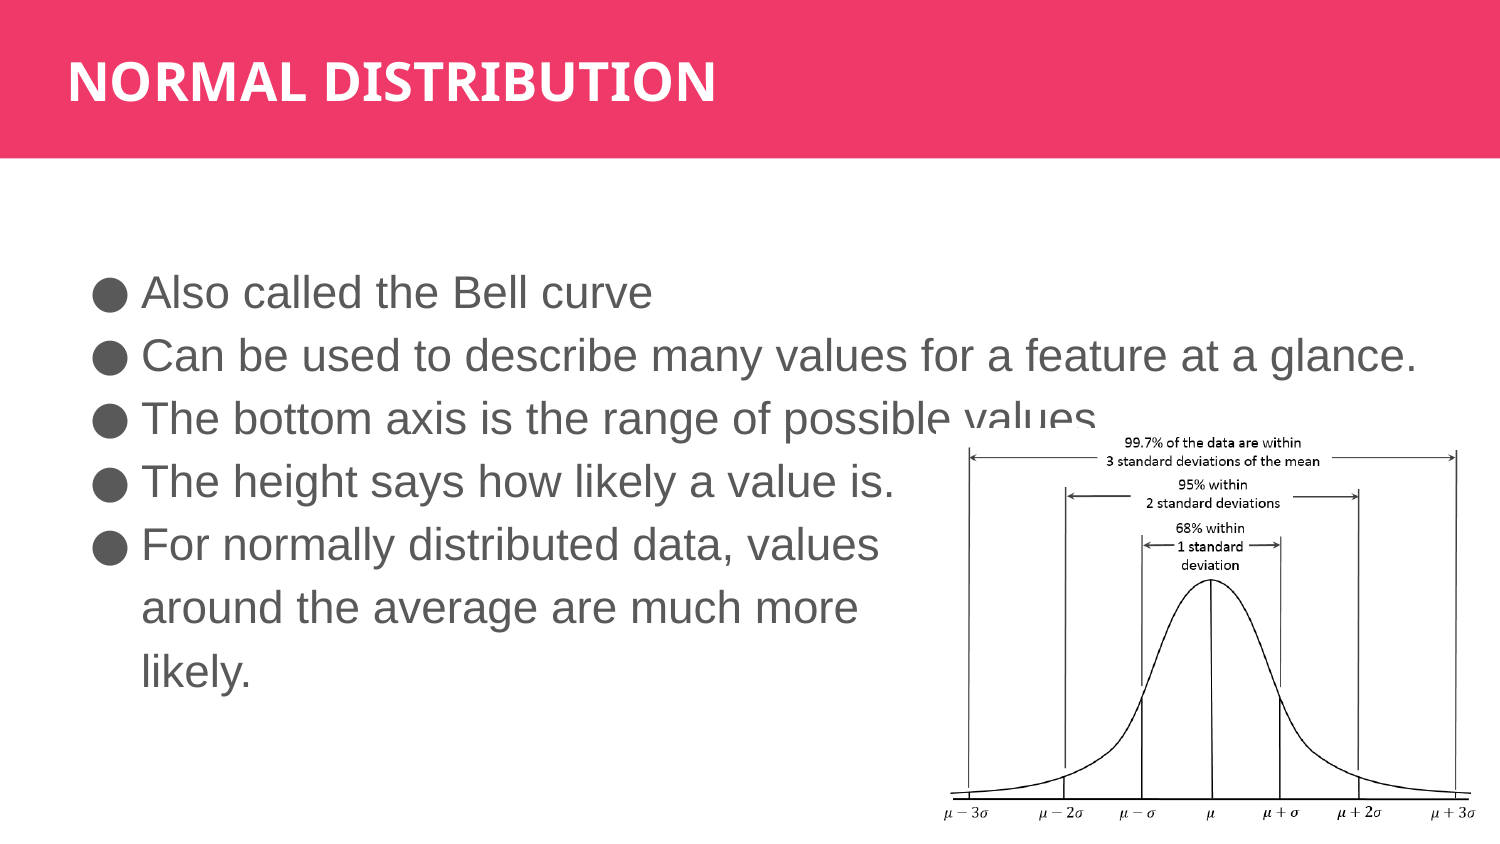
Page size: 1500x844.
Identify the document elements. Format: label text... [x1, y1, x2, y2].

text_box NORMAL DISTRIBUTION [51, 32, 1135, 127]
picture [936, 427, 1483, 825]
list Also called the Bell curve Can be used to describe many values for a feature at a glance. The bottom axis is the range of possible values The height says how likely a value is. For normally distributed data, values around the average are much more likely. [51, 239, 1483, 813]
